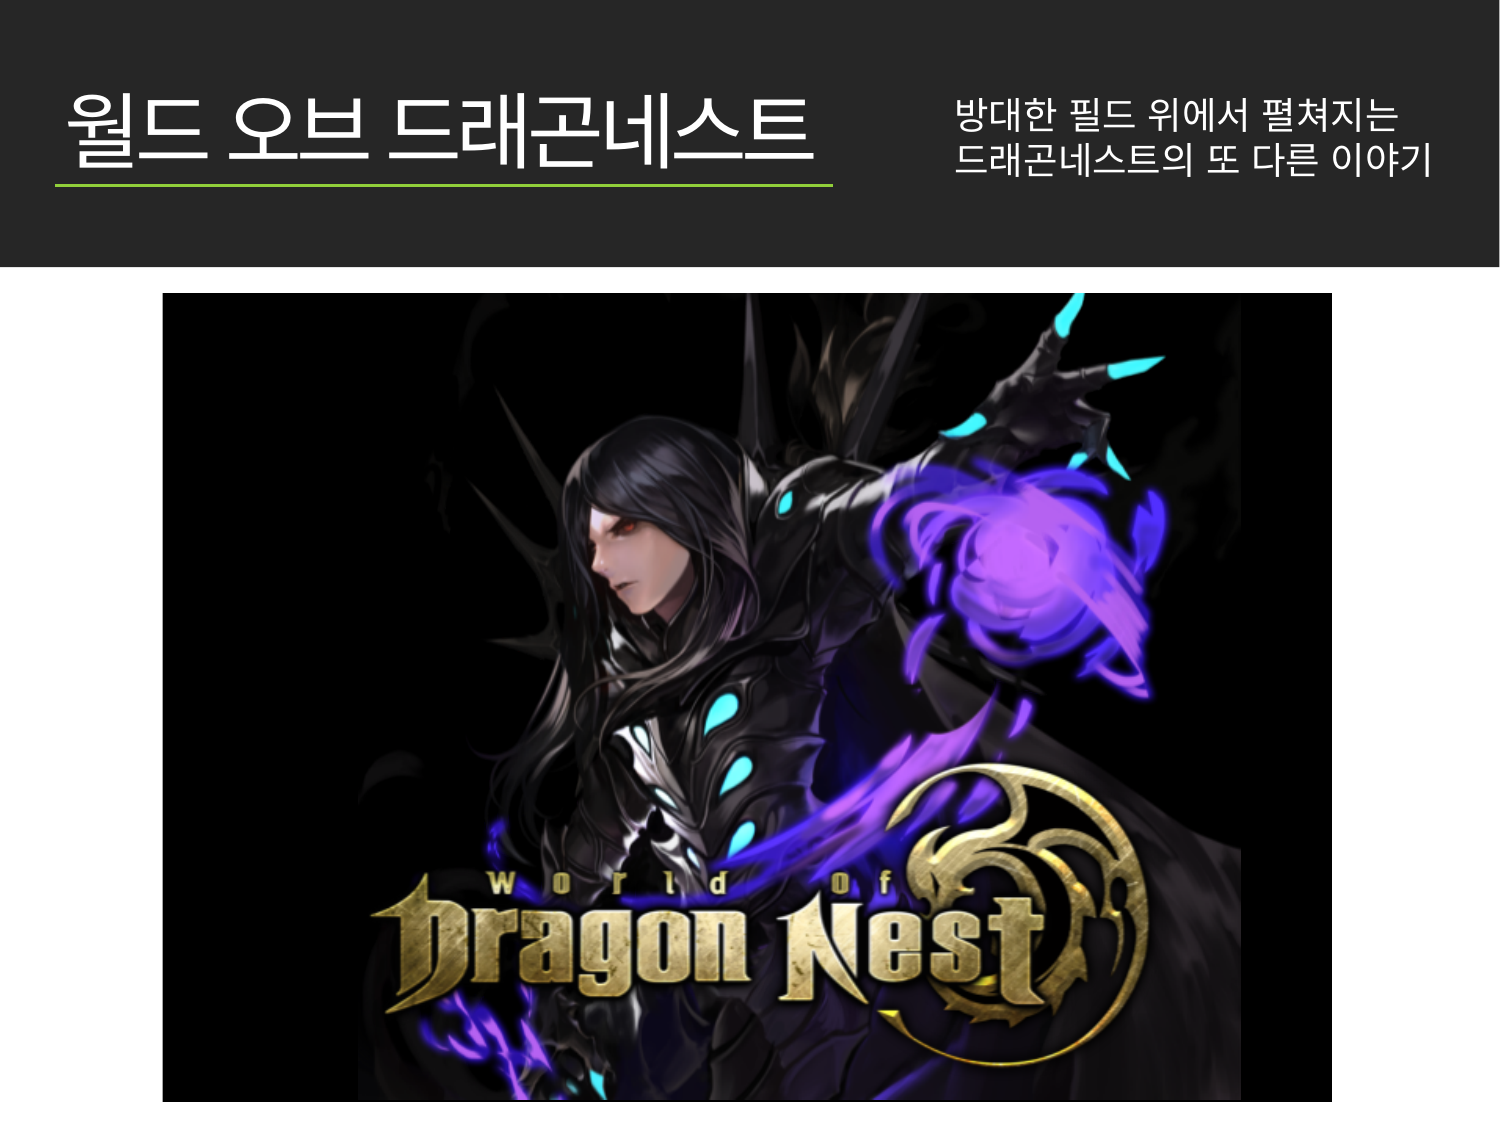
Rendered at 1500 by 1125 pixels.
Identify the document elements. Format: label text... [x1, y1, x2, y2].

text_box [162, 292, 1345, 1103]
text_box 월드 오브 드래곤네스트 [51, 62, 831, 195]
text_box 방대한 필드 위에서 펼쳐지는 드래곤네스트의 또 다른 이야기 [942, 66, 1448, 189]
